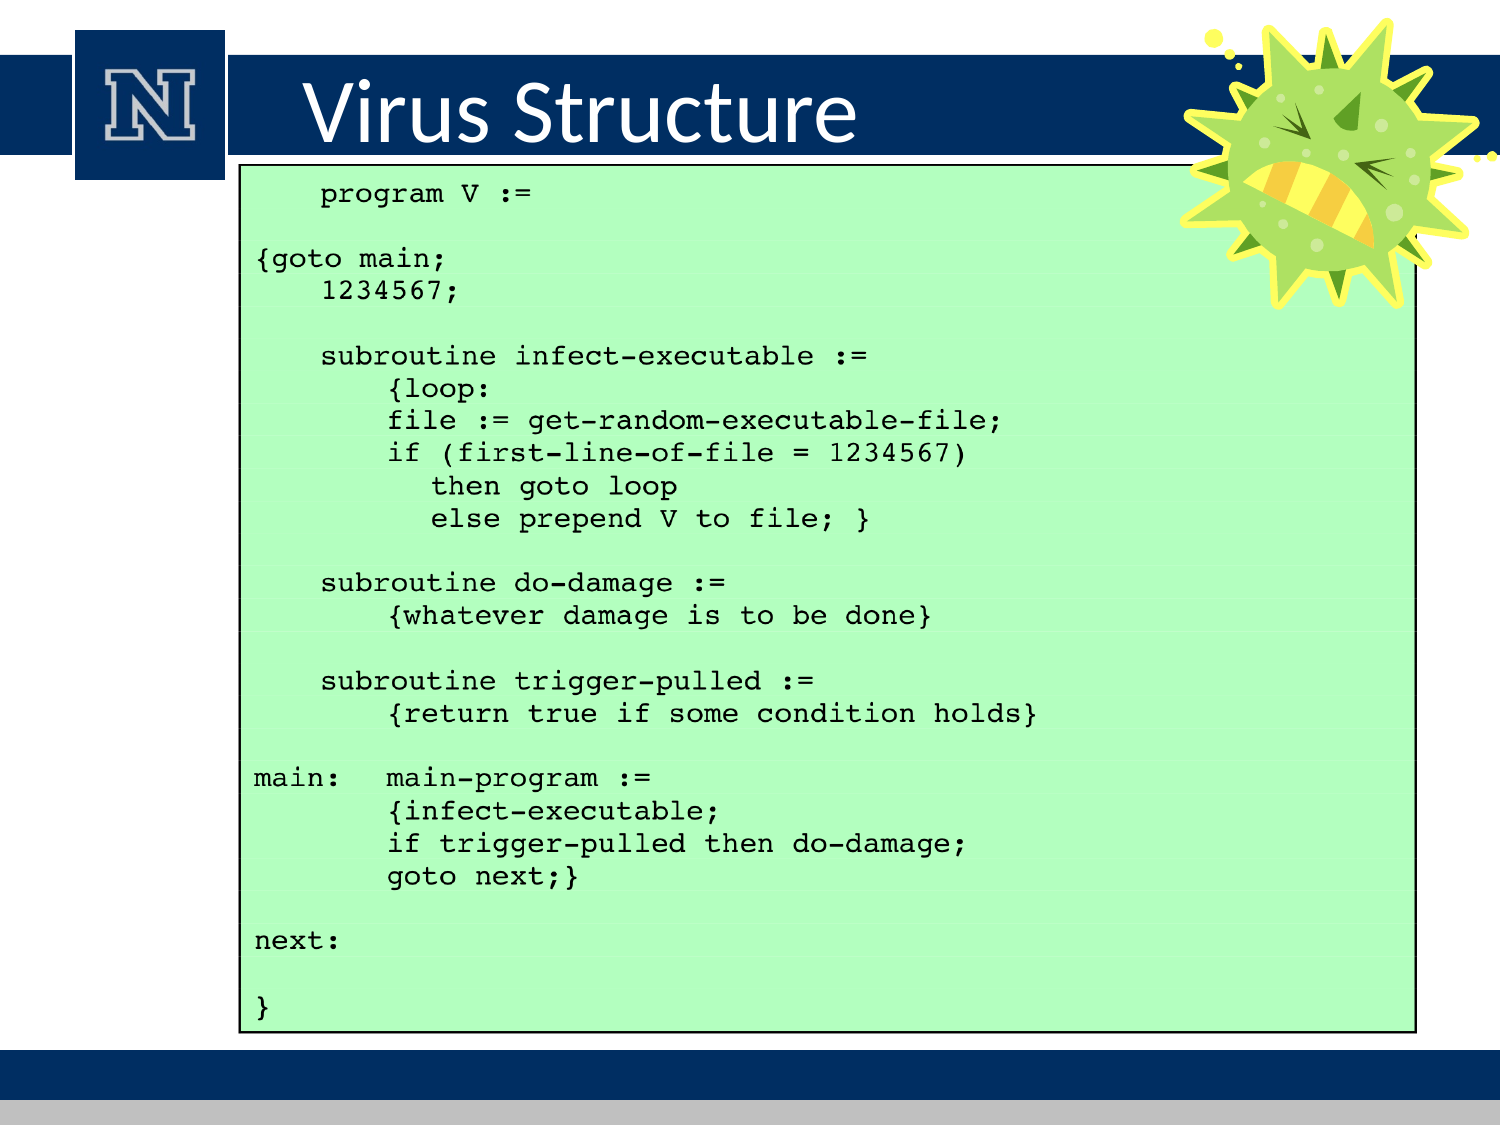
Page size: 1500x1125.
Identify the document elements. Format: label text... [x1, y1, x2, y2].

picture [75, 4, 1497, 1060]
title Virus Structure [287, 12, 1152, 135]
